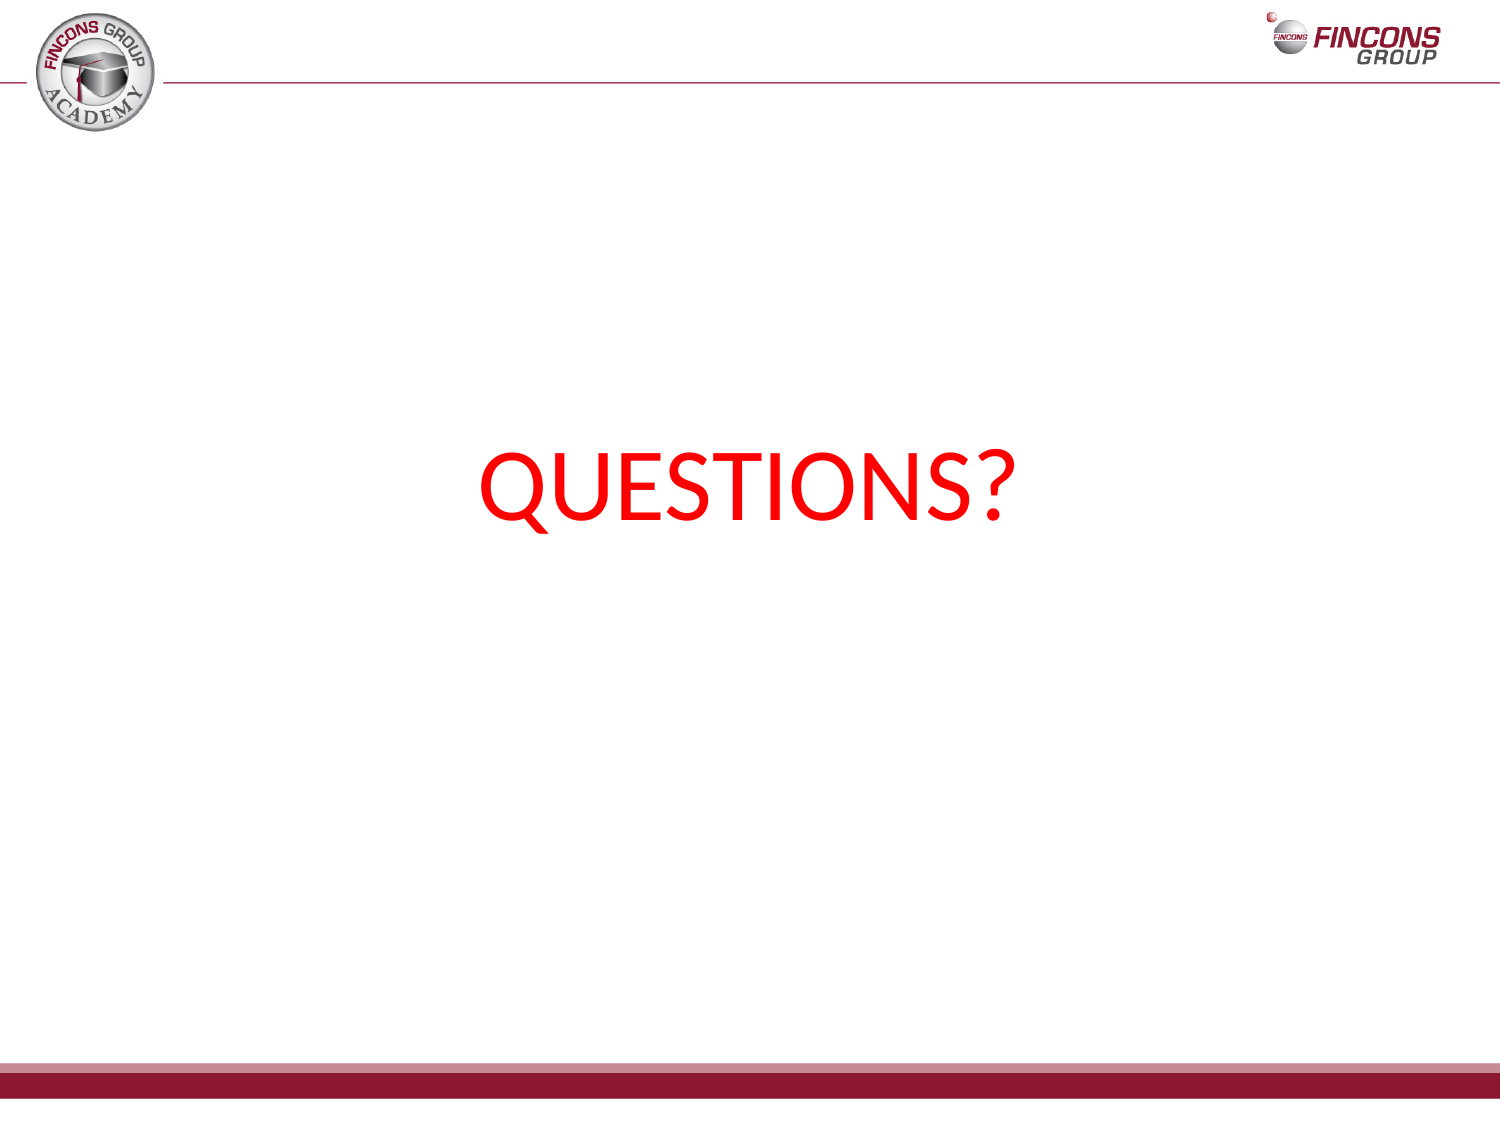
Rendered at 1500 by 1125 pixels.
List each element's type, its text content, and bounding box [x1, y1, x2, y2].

title Questions? [112, 387, 1388, 549]
picture [0, 0, 1500, 1125]
